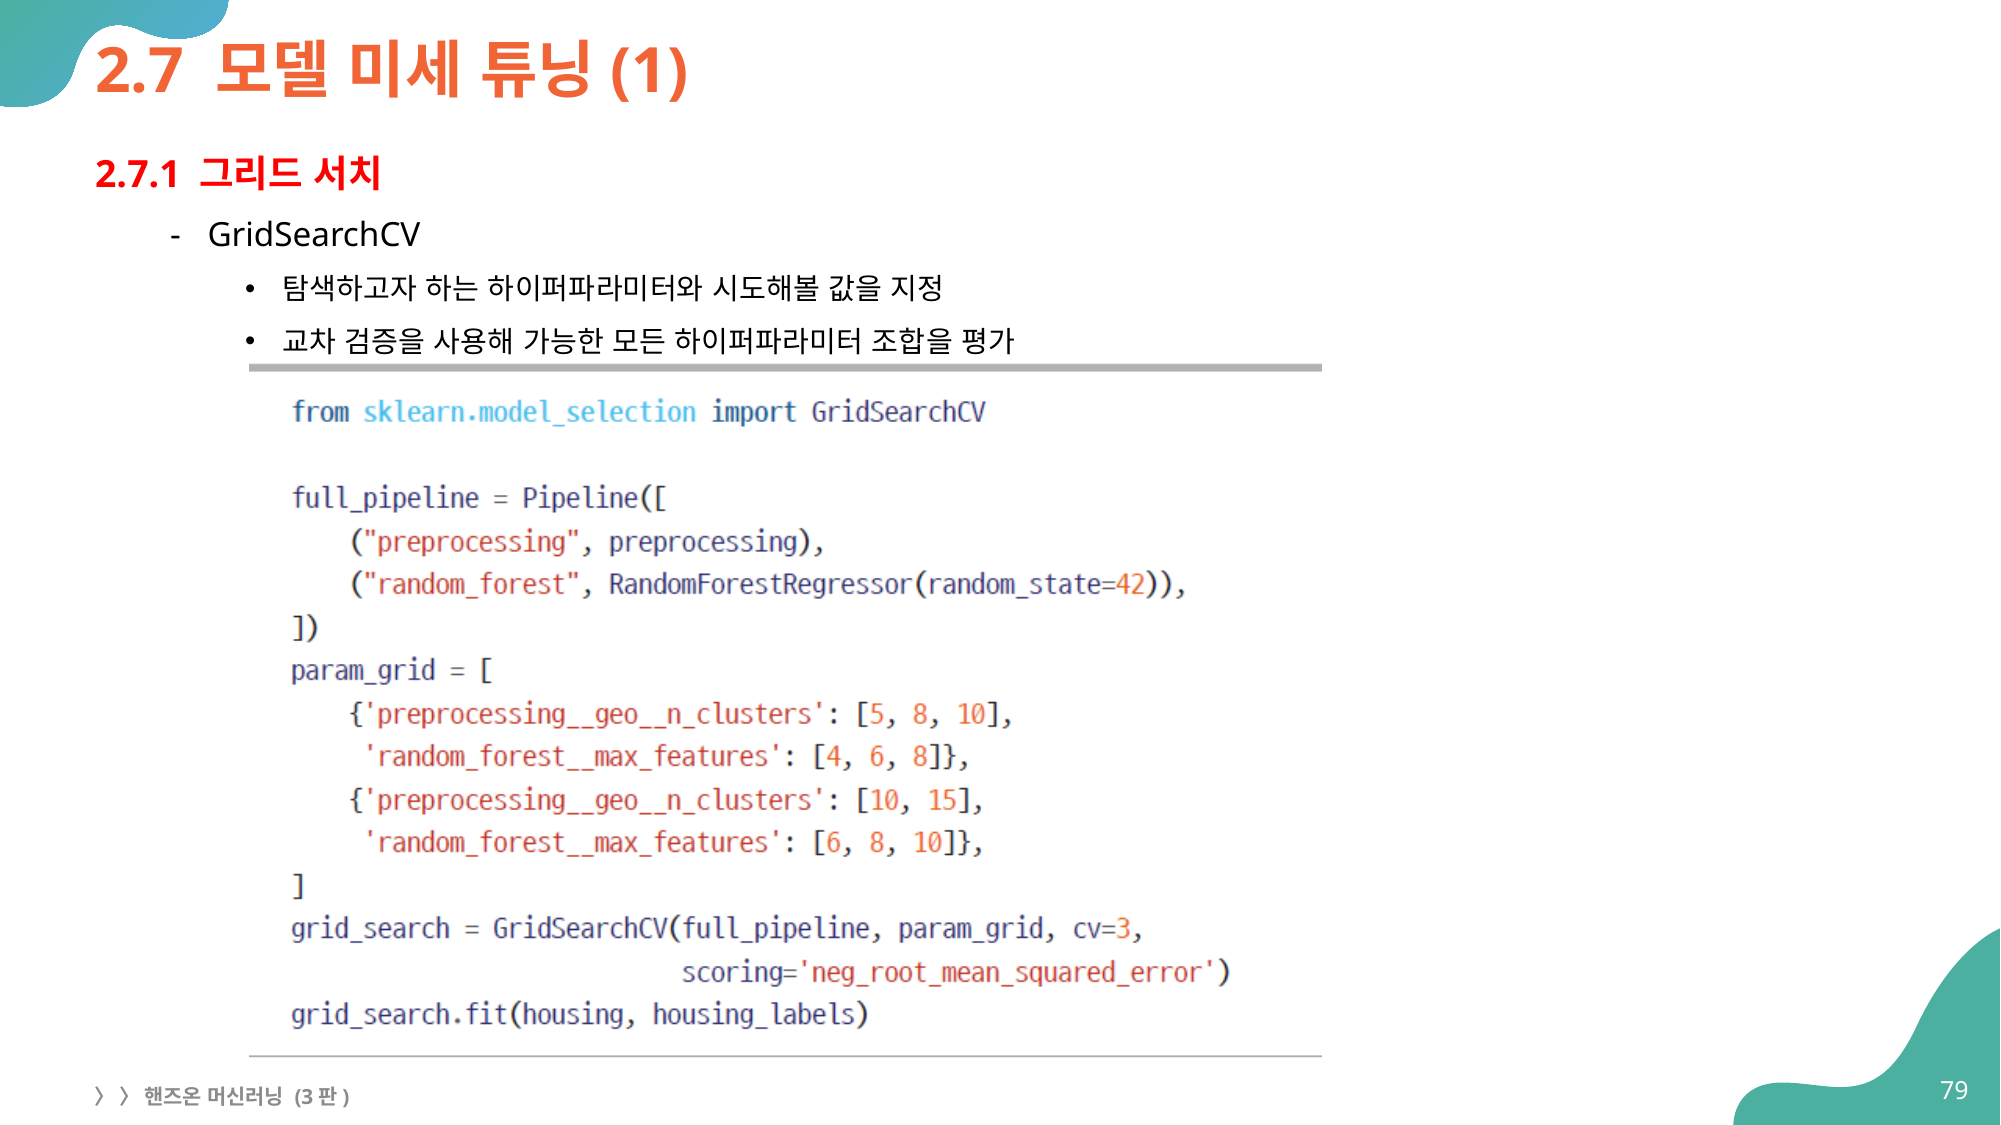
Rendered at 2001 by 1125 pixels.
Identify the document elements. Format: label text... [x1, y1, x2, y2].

slide_number 79 [1917, 1061, 1984, 1122]
title 2.7 모델 미세 튜닝(1) [79, 17, 1931, 128]
picture [249, 361, 1322, 1062]
footer 〉 〉 핸즈온 머신러닝 (3판) [79, 1078, 755, 1114]
list 2.7.1 그리드 서치 GridSearchCV 탐색하고자 하는 하이퍼파라미터와 시도해볼 값을 지정 교차 검증을 사용해 가능한 모든 하이퍼파라미터 조합을 평가 [79, 133, 1931, 936]
